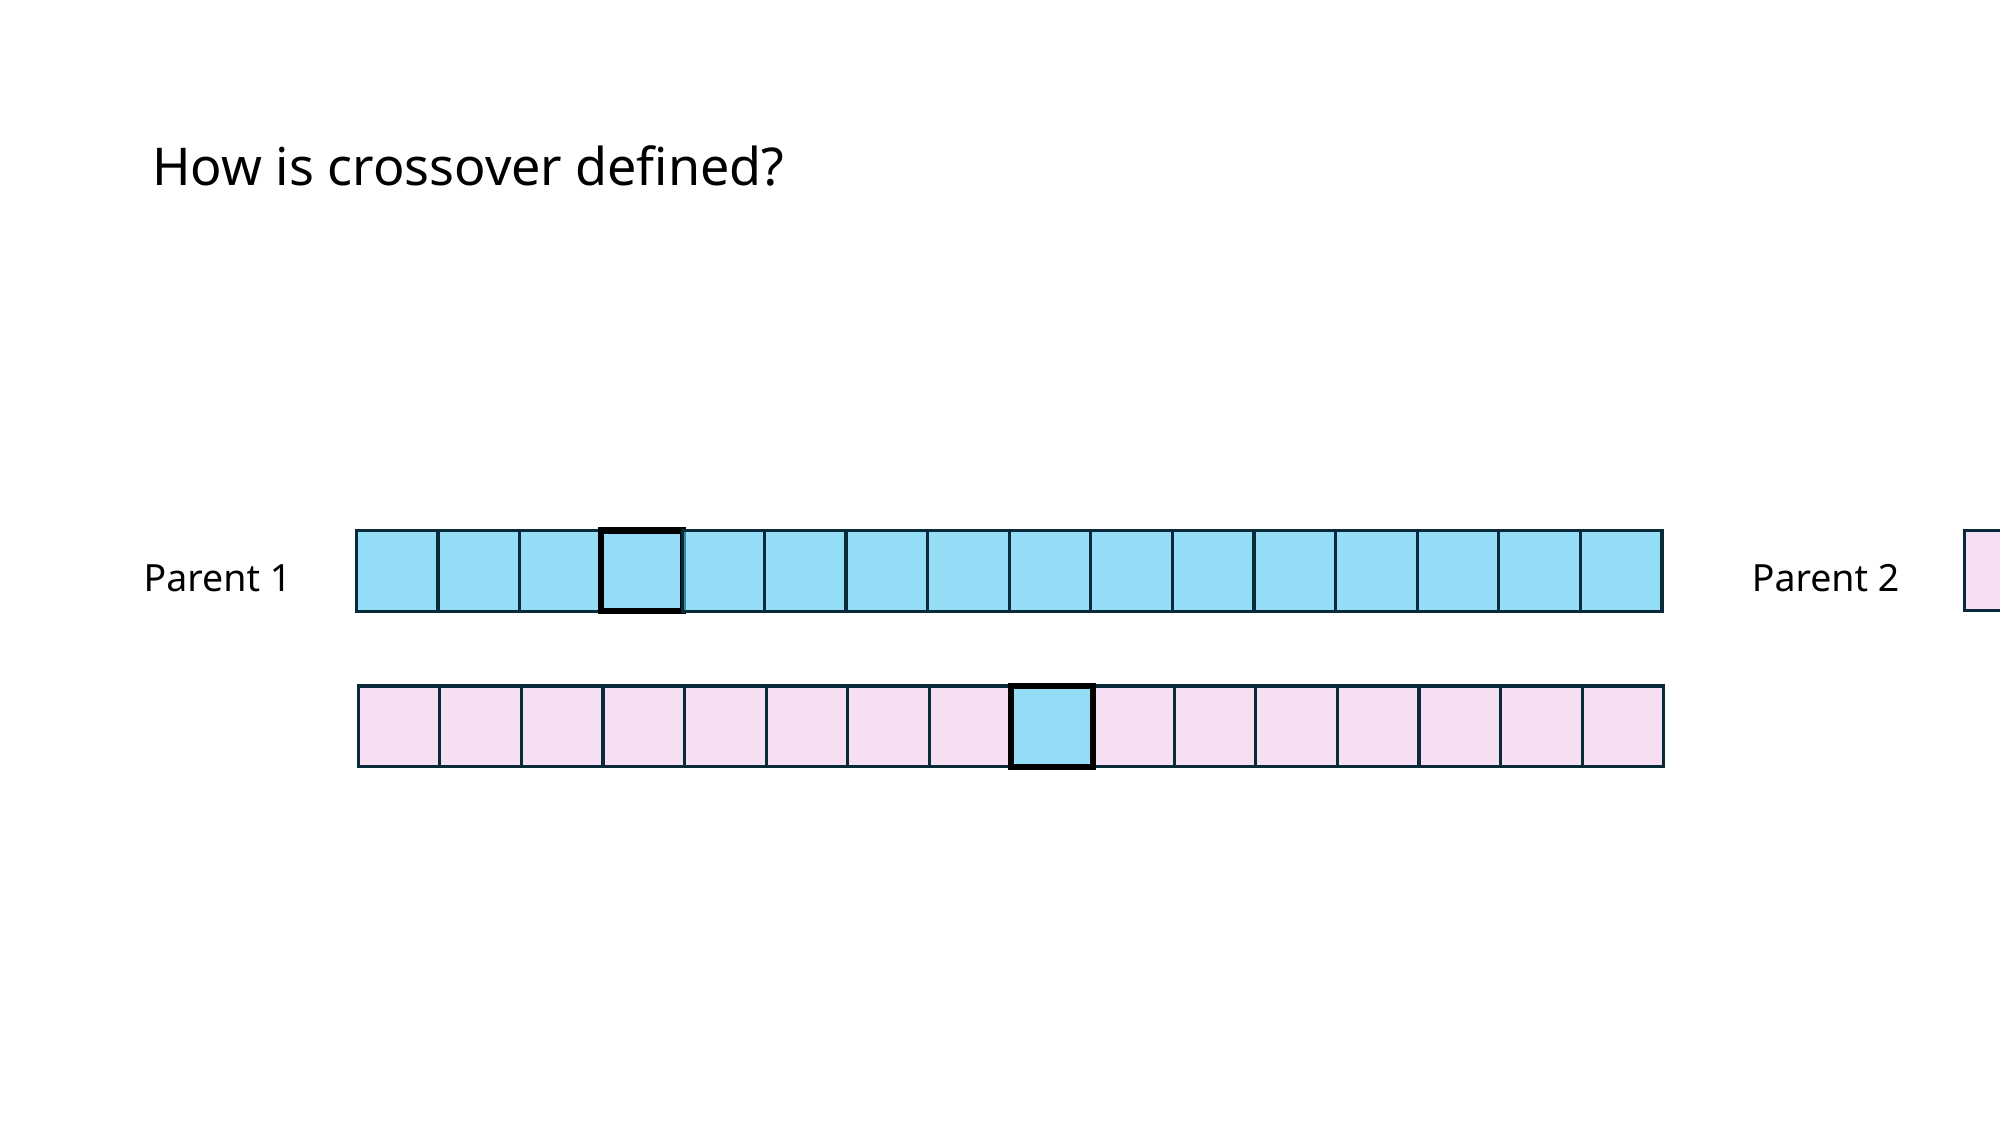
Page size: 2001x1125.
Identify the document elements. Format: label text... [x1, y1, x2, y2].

text_box [520, 684, 601, 768]
text_box [928, 684, 1010, 768]
text_box [681, 529, 766, 613]
text_box [766, 529, 844, 613]
text_box [601, 684, 683, 768]
text_box [1252, 529, 1334, 613]
text_box [1416, 529, 1497, 613]
text_box [1254, 684, 1336, 768]
text_box [1336, 684, 1418, 768]
text_box [357, 684, 438, 768]
text_box [1173, 684, 1254, 768]
text_box [1963, 529, 2000, 612]
text_box [600, 529, 681, 613]
text_box [438, 684, 520, 768]
text_box [1010, 684, 1094, 768]
text_box Parent 1 [129, 546, 307, 606]
text_box [1011, 529, 1089, 613]
text_box [518, 529, 600, 613]
text_box [846, 684, 928, 768]
text_box [926, 529, 1011, 613]
text_box [436, 529, 518, 613]
text_box [1094, 684, 1173, 768]
text_box Parent 2 [1737, 546, 1915, 606]
text_box [1497, 529, 1579, 613]
text_box [683, 684, 765, 768]
text_box [1581, 684, 1665, 768]
text_box [844, 529, 926, 613]
text_box [1089, 529, 1171, 613]
text_box [1579, 529, 1664, 613]
text_box [355, 529, 436, 613]
text_box [1418, 684, 1499, 768]
text_box [1499, 684, 1581, 768]
text_box [1334, 529, 1416, 613]
text_box [765, 684, 846, 768]
title How is crossover defined? [137, 59, 1863, 278]
text_box [1171, 529, 1252, 613]
